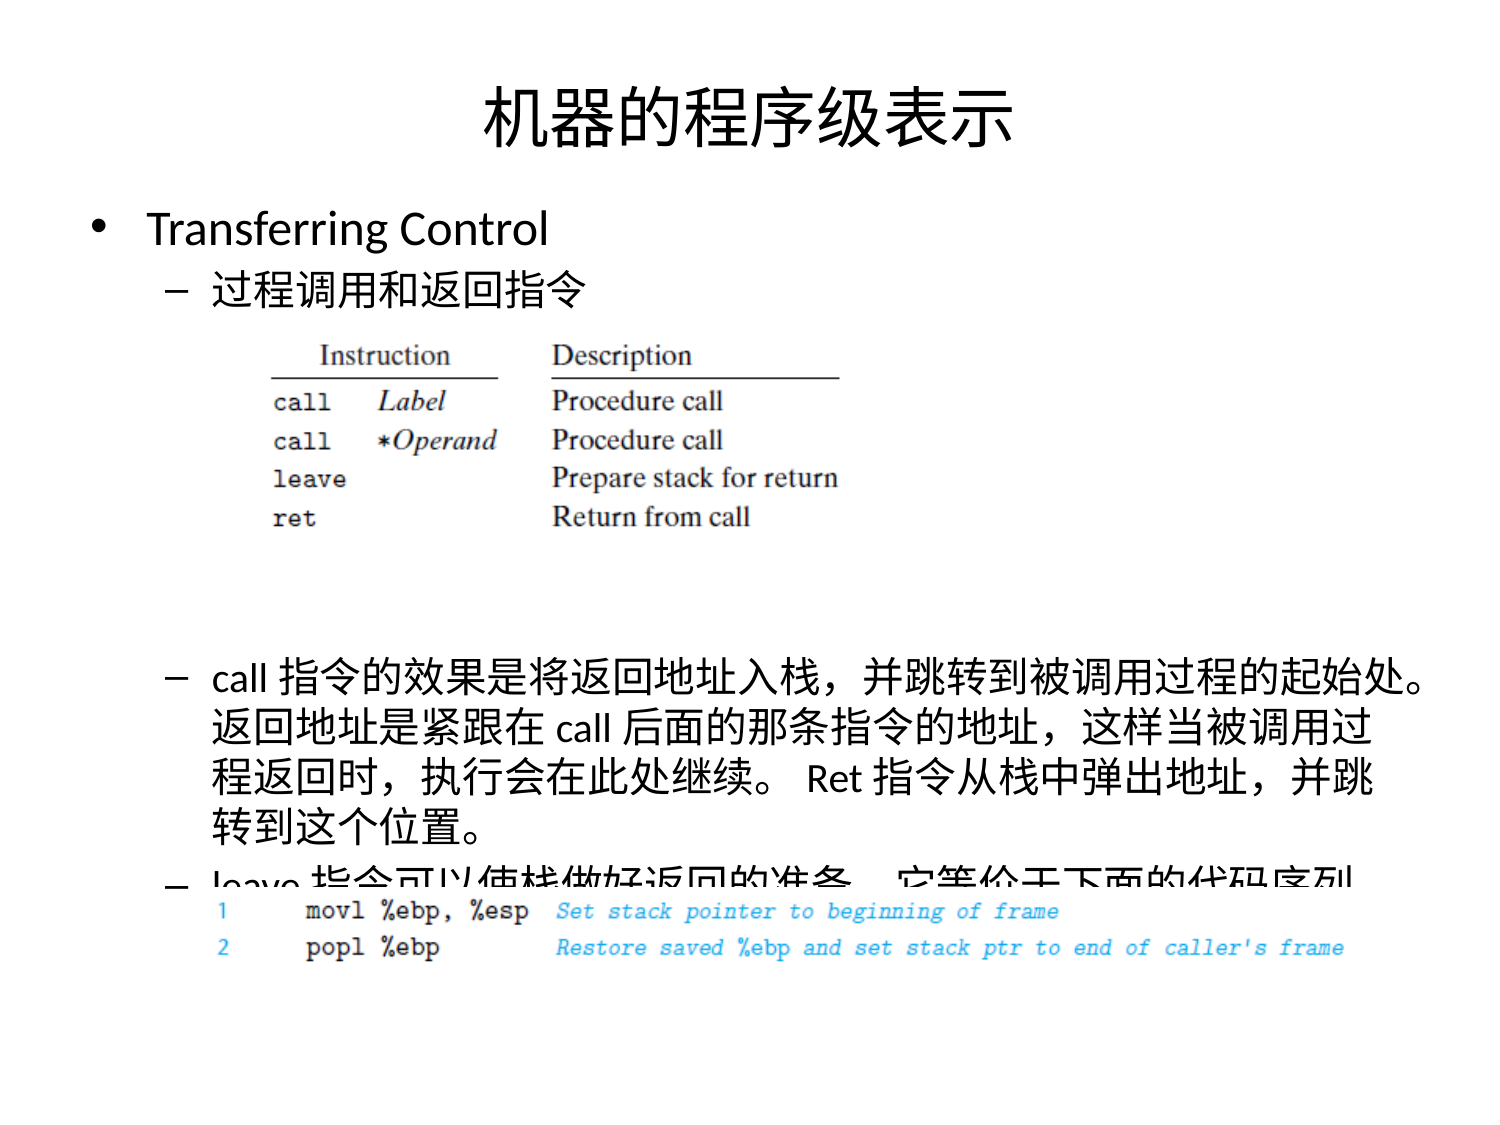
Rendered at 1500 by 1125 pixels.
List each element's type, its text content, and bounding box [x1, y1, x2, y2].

picture [212, 887, 1355, 971]
list Transferring Control 过程调用和返回指令 call指令的效果是将返回地址入栈，并跳转到被调用过程的起始处。返回地址是紧跟在call后面的那条指令的地址，这样当被调用过程返回时，执行会在此处继续。Ret指令从栈中弹出地址，并跳转到这个位置。 leave指令可以使栈做好返回的准备，它等价于下面的代码序列 [75, 187, 1425, 1100]
picture [262, 337, 857, 540]
title 机器的程序级表示 [75, 45, 1425, 187]
